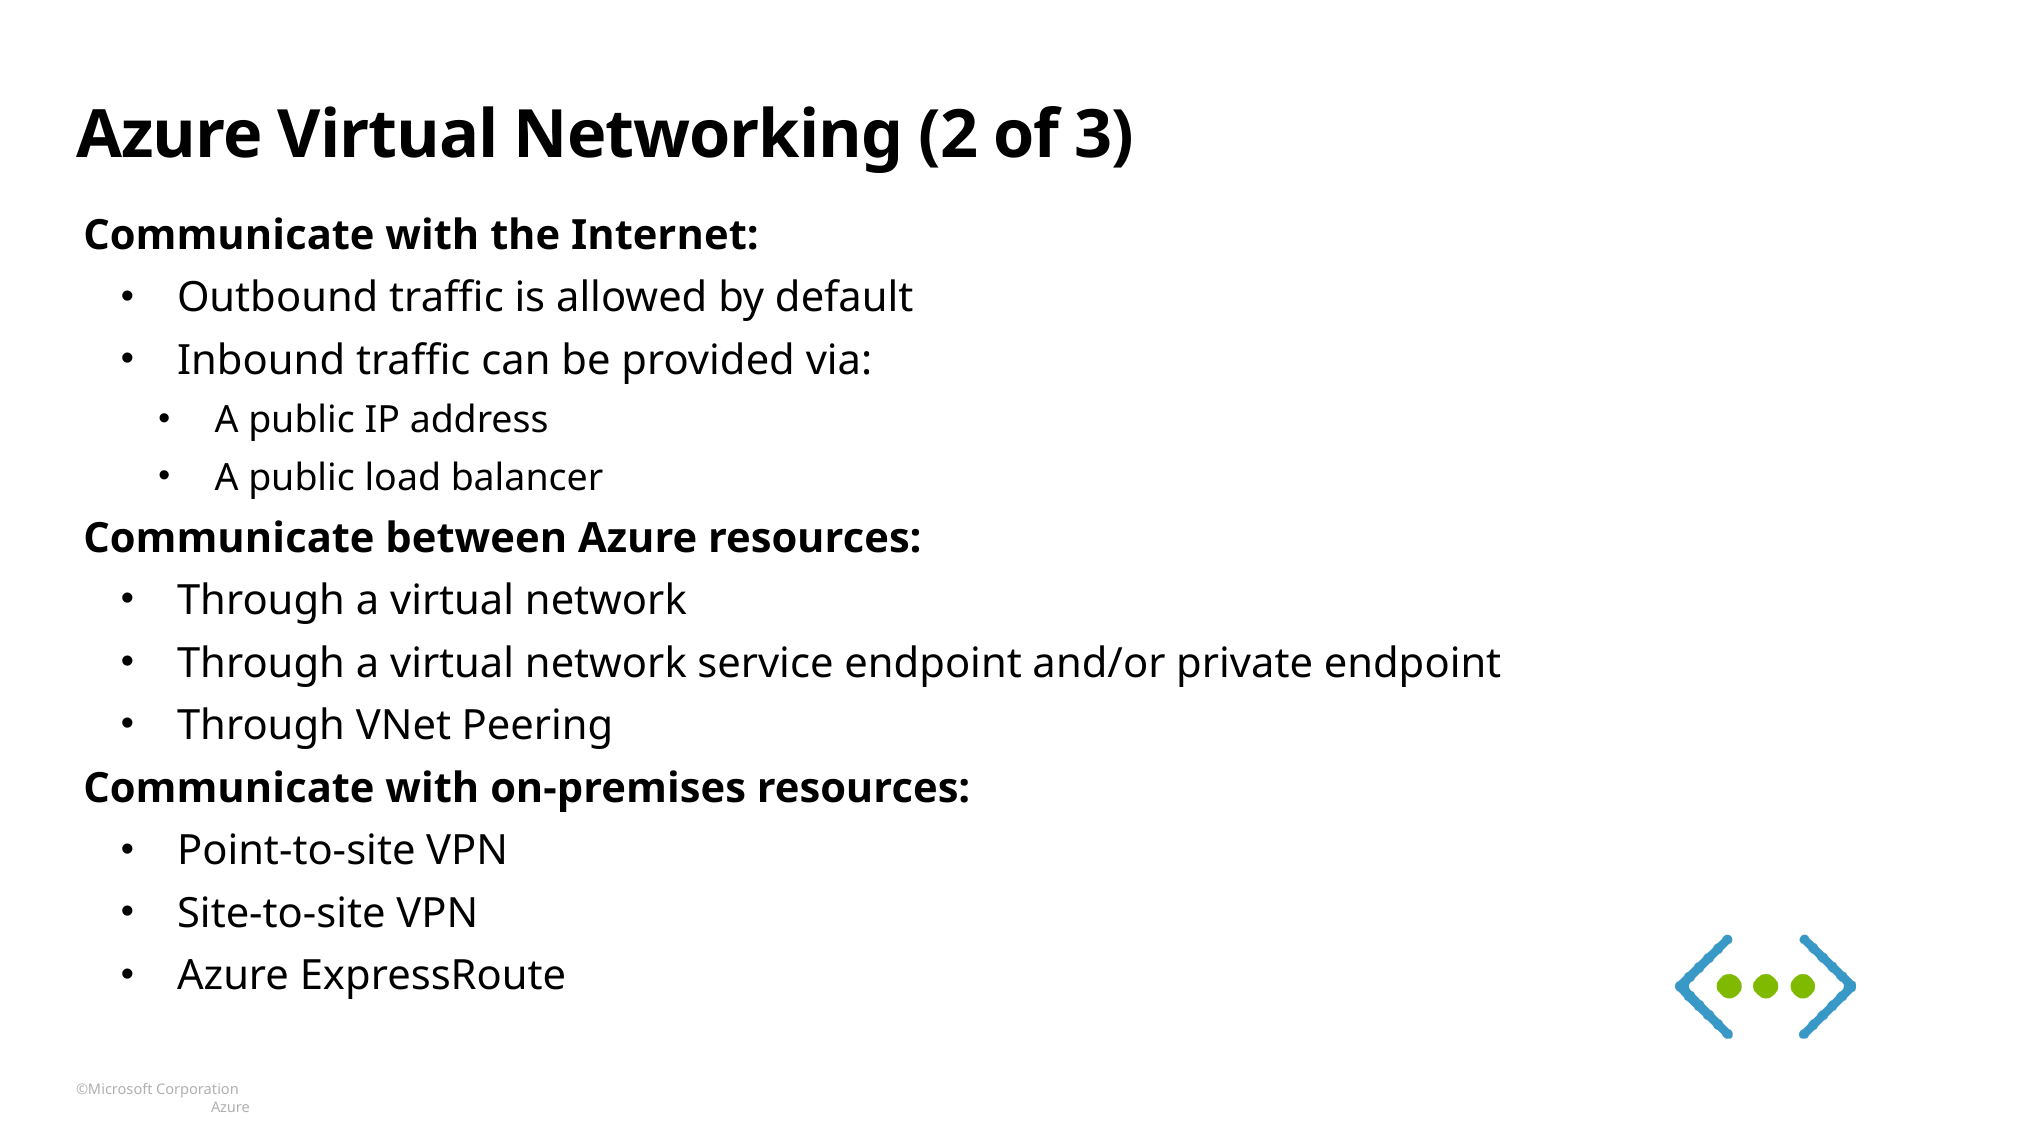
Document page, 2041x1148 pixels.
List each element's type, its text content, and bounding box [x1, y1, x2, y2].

list Communicate with the Internet: Outbound traffic is allowed by default Inbound traffic can be provided via: A public IP address A public load balancer Communicate between Azure resources: Through a virtual network Through a virtual network service endpoint and/or private endpoint Through VNet Peering Communicate with on-premises resources: Point-to-site VPN Site-to-site VPN Azure ExpressRoute [83, 207, 1654, 1006]
title Azure Virtual Networking (2 of 3) [76, 103, 1969, 172]
picture [1675, 896, 1856, 1077]
